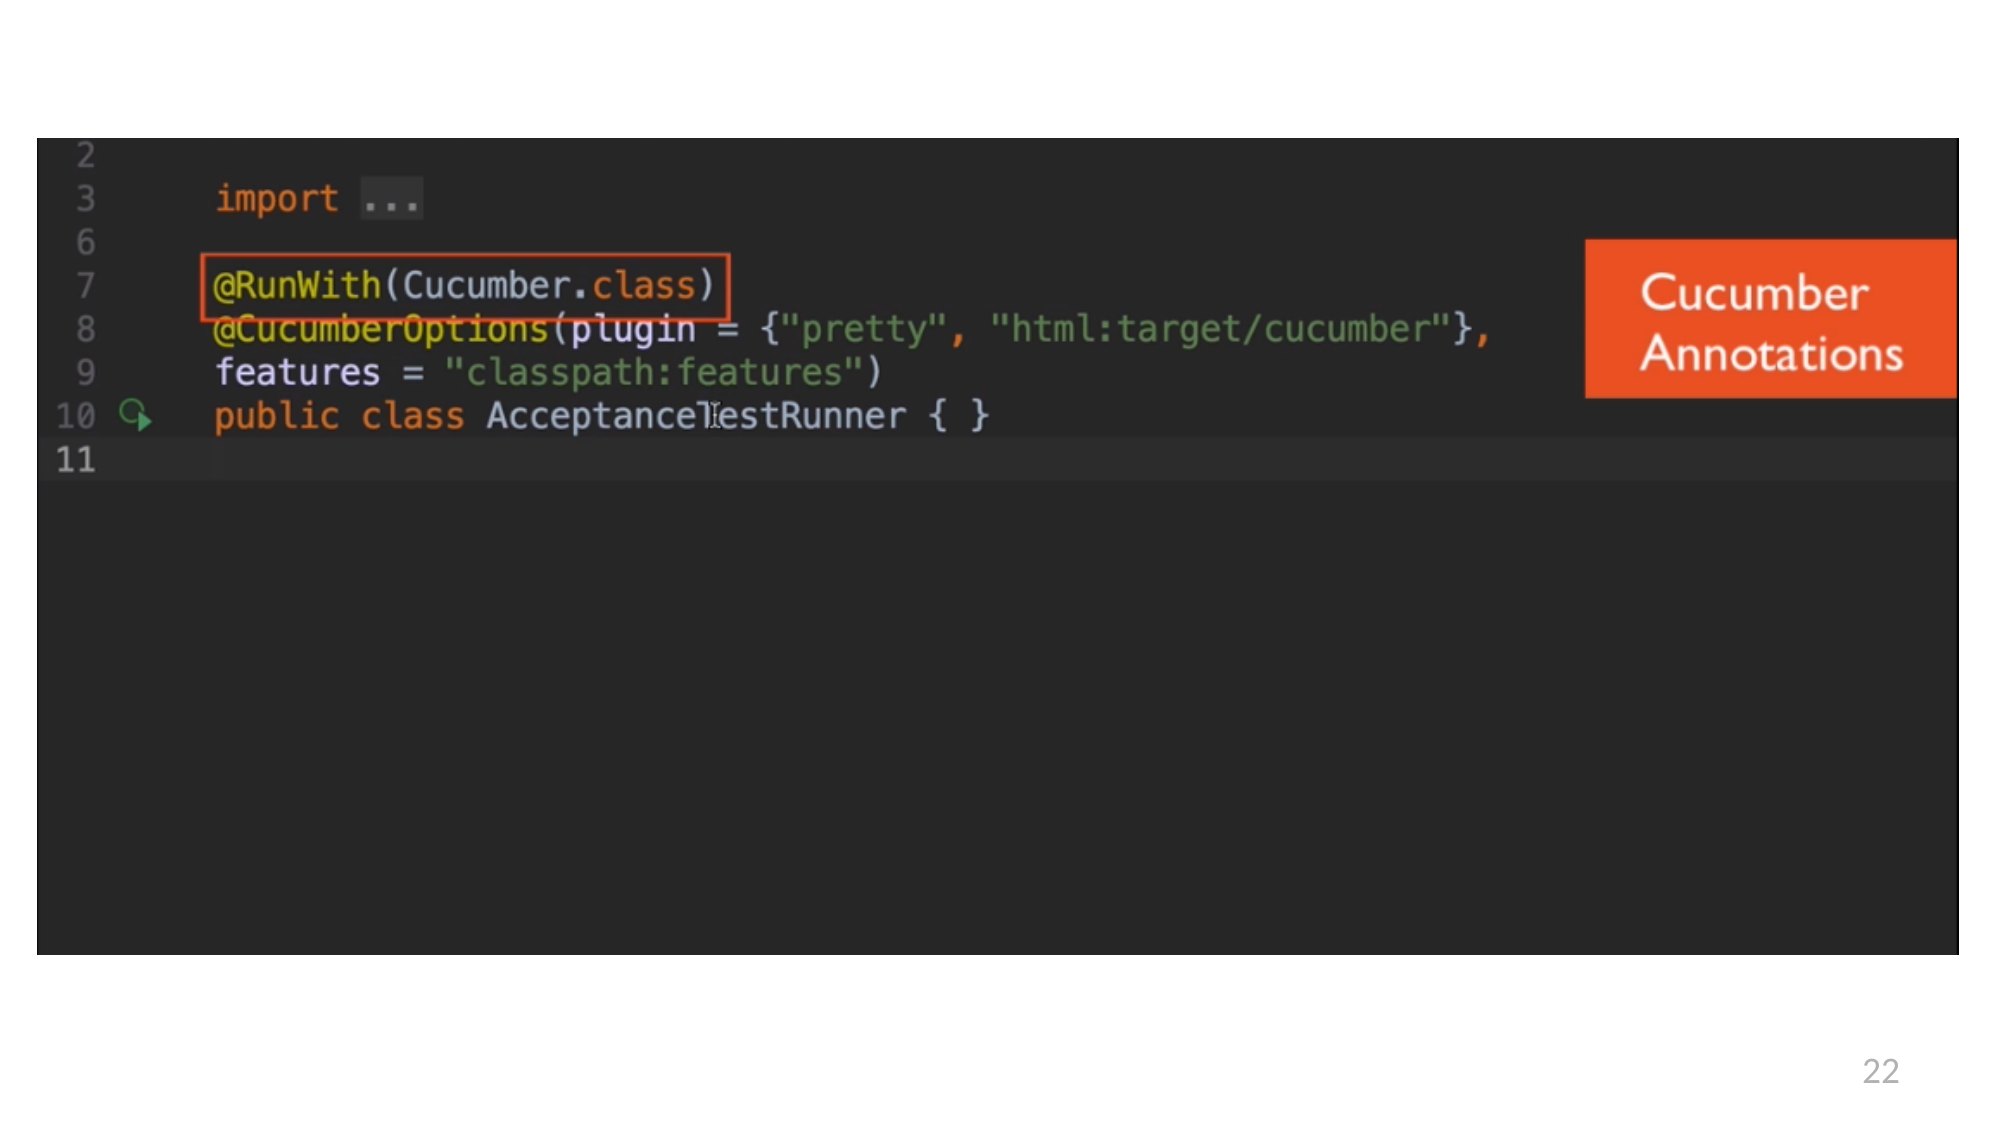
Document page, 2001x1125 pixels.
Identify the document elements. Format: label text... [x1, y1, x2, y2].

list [37, 138, 1959, 955]
slide_number 22 [1440, 1046, 1900, 1103]
